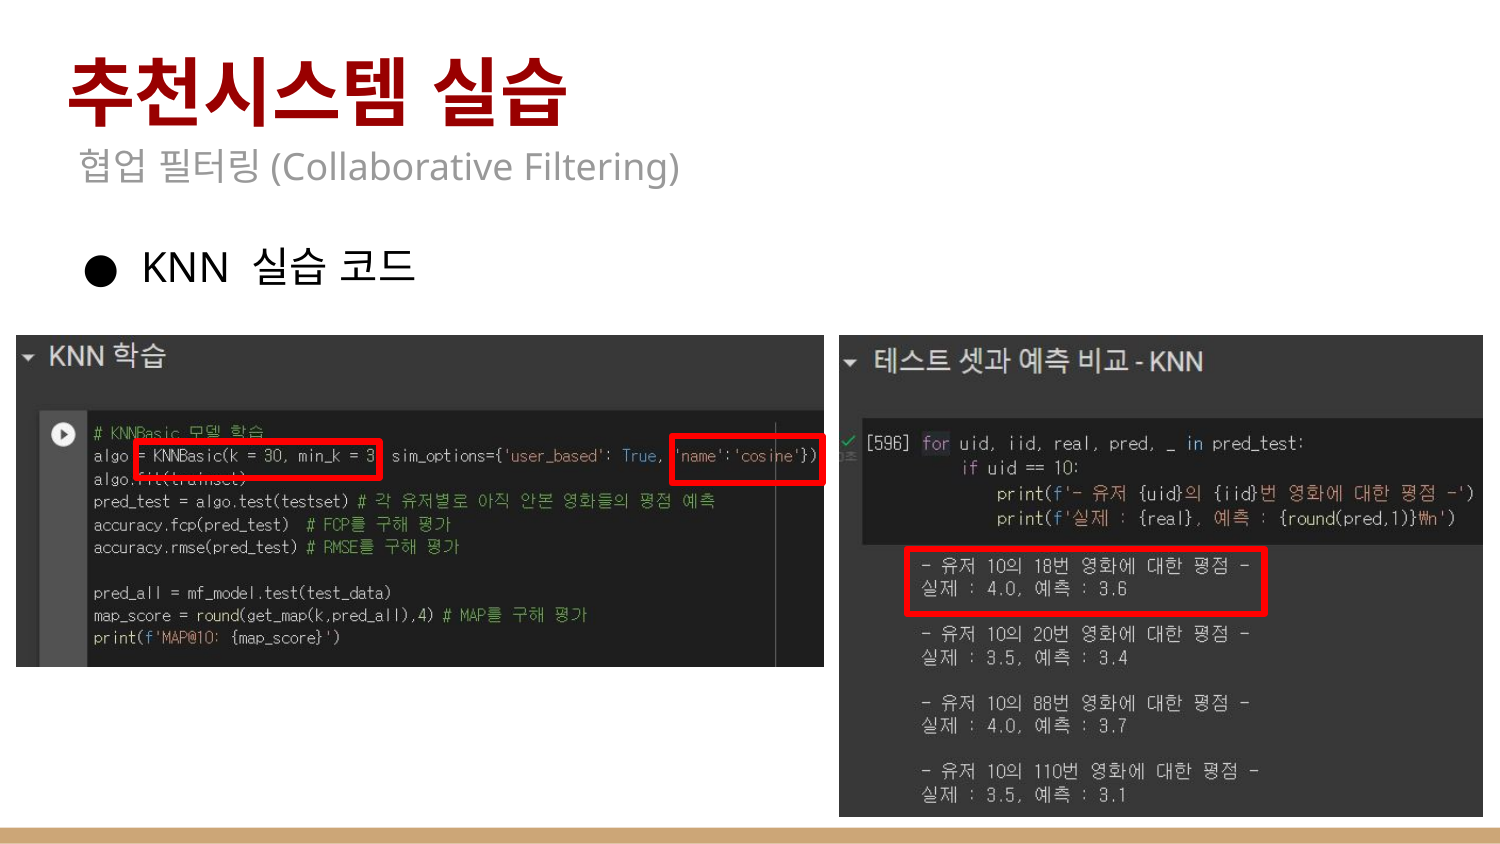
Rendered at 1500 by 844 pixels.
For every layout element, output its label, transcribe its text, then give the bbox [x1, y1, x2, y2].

title 추천시스템 실습 [51, 14, 1449, 151]
picture [16, 334, 824, 667]
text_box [839, 334, 1484, 817]
list KNN 실습 코드 [51, 226, 1449, 777]
list 협업 필터링(Collaborative Filtering) [63, 121, 1462, 200]
